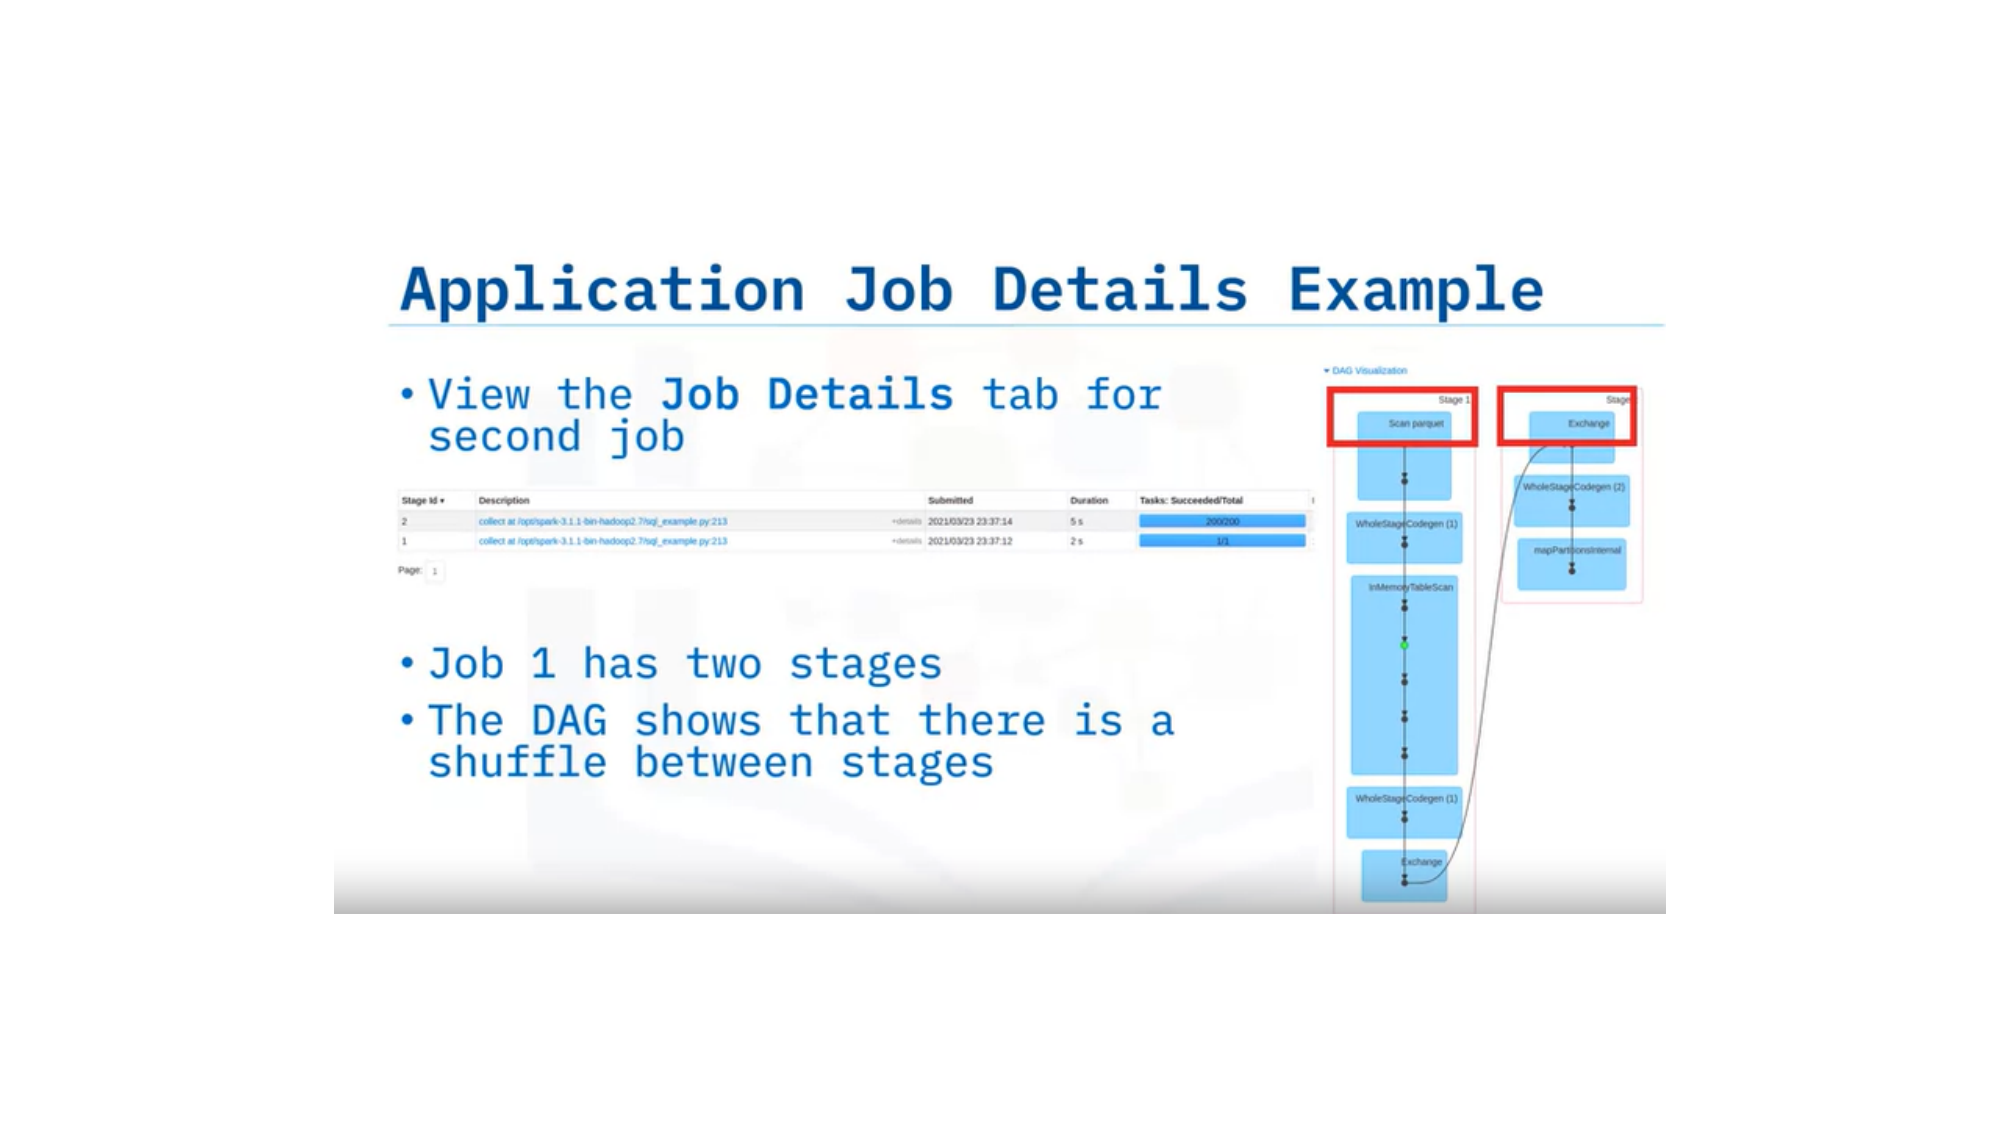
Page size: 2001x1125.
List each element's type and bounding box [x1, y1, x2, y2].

picture [334, 210, 1666, 914]
